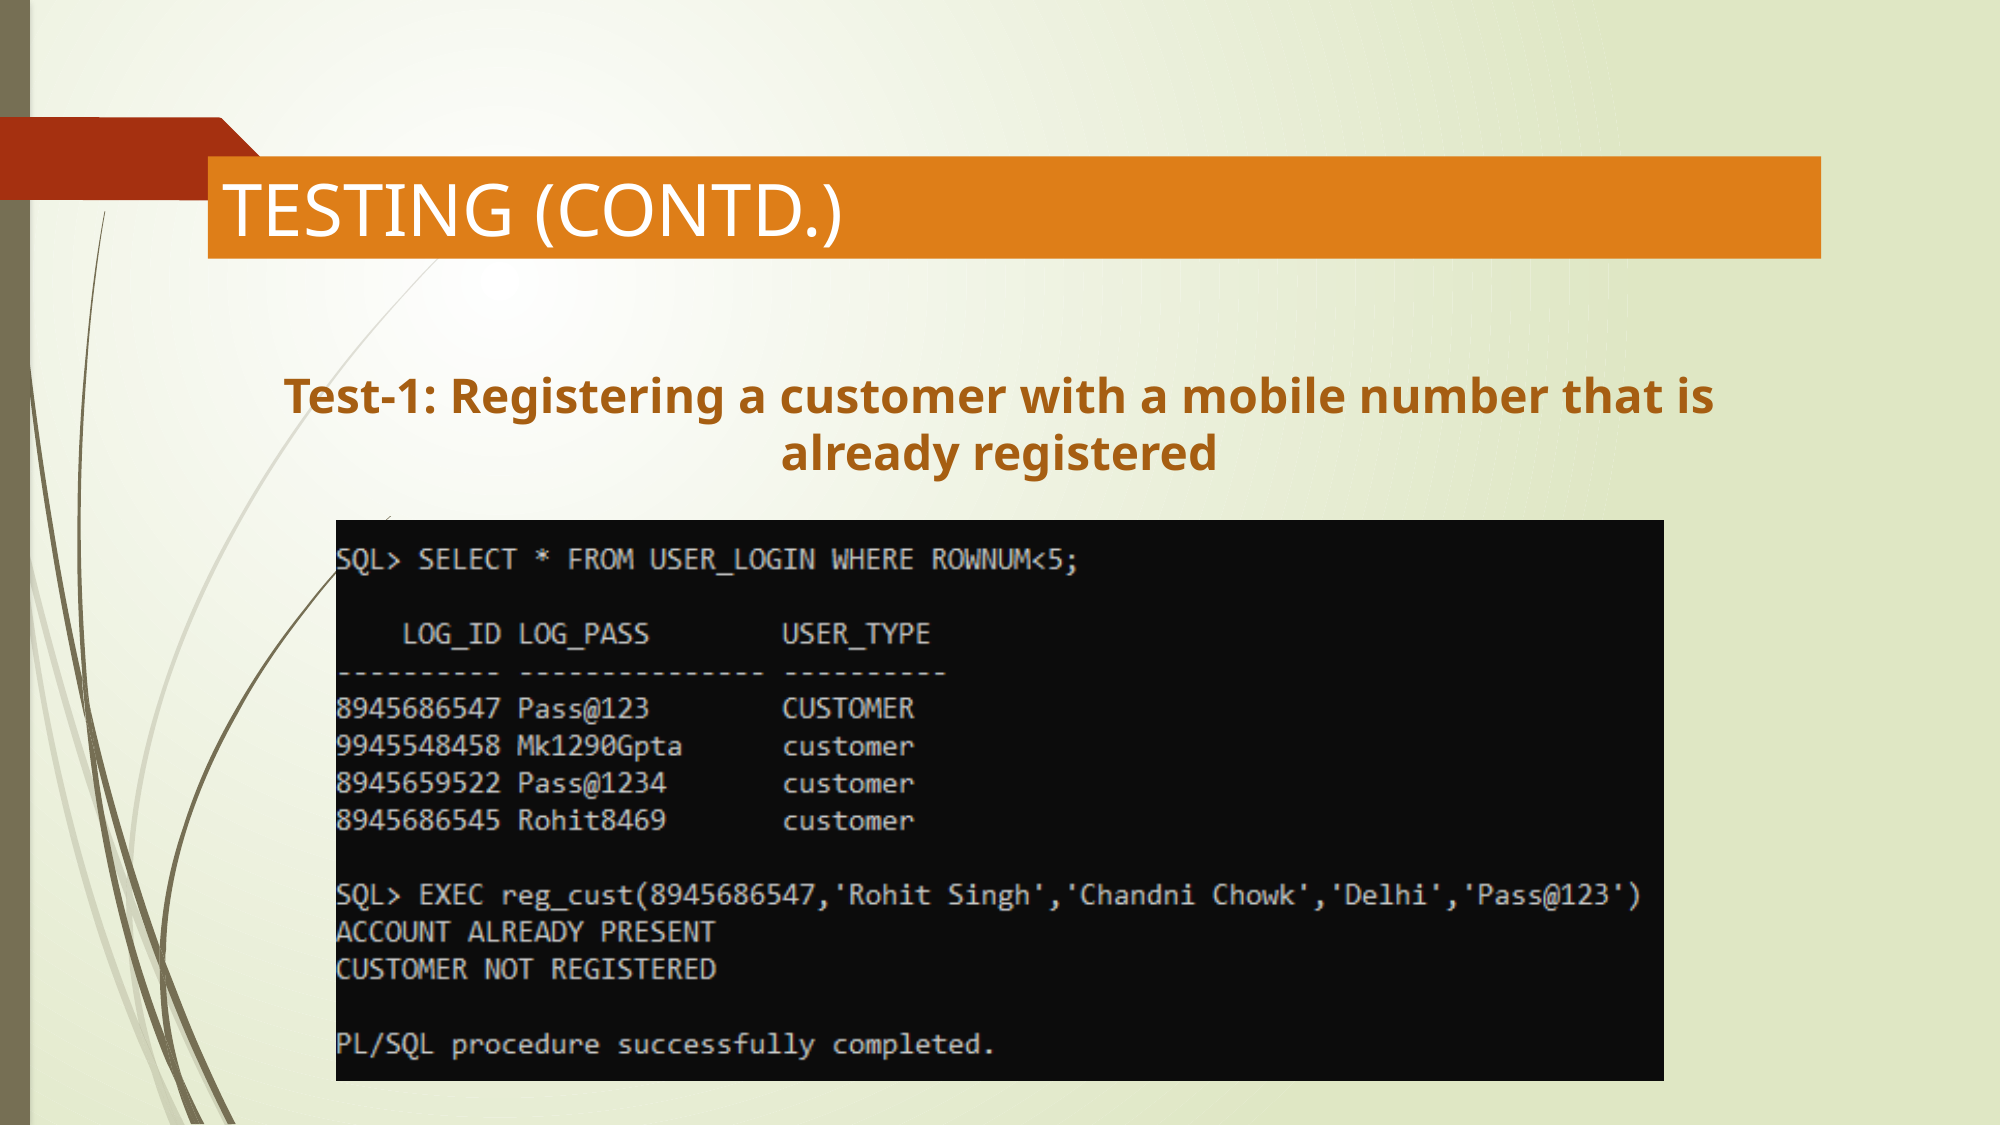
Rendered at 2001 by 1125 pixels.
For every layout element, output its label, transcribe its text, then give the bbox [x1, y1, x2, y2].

picture [335, 519, 1664, 1081]
title TESTING (CONTD.) [207, 156, 1822, 259]
list Test-1: Registering a customer with a mobile number that is already registered [193, 357, 1807, 702]
